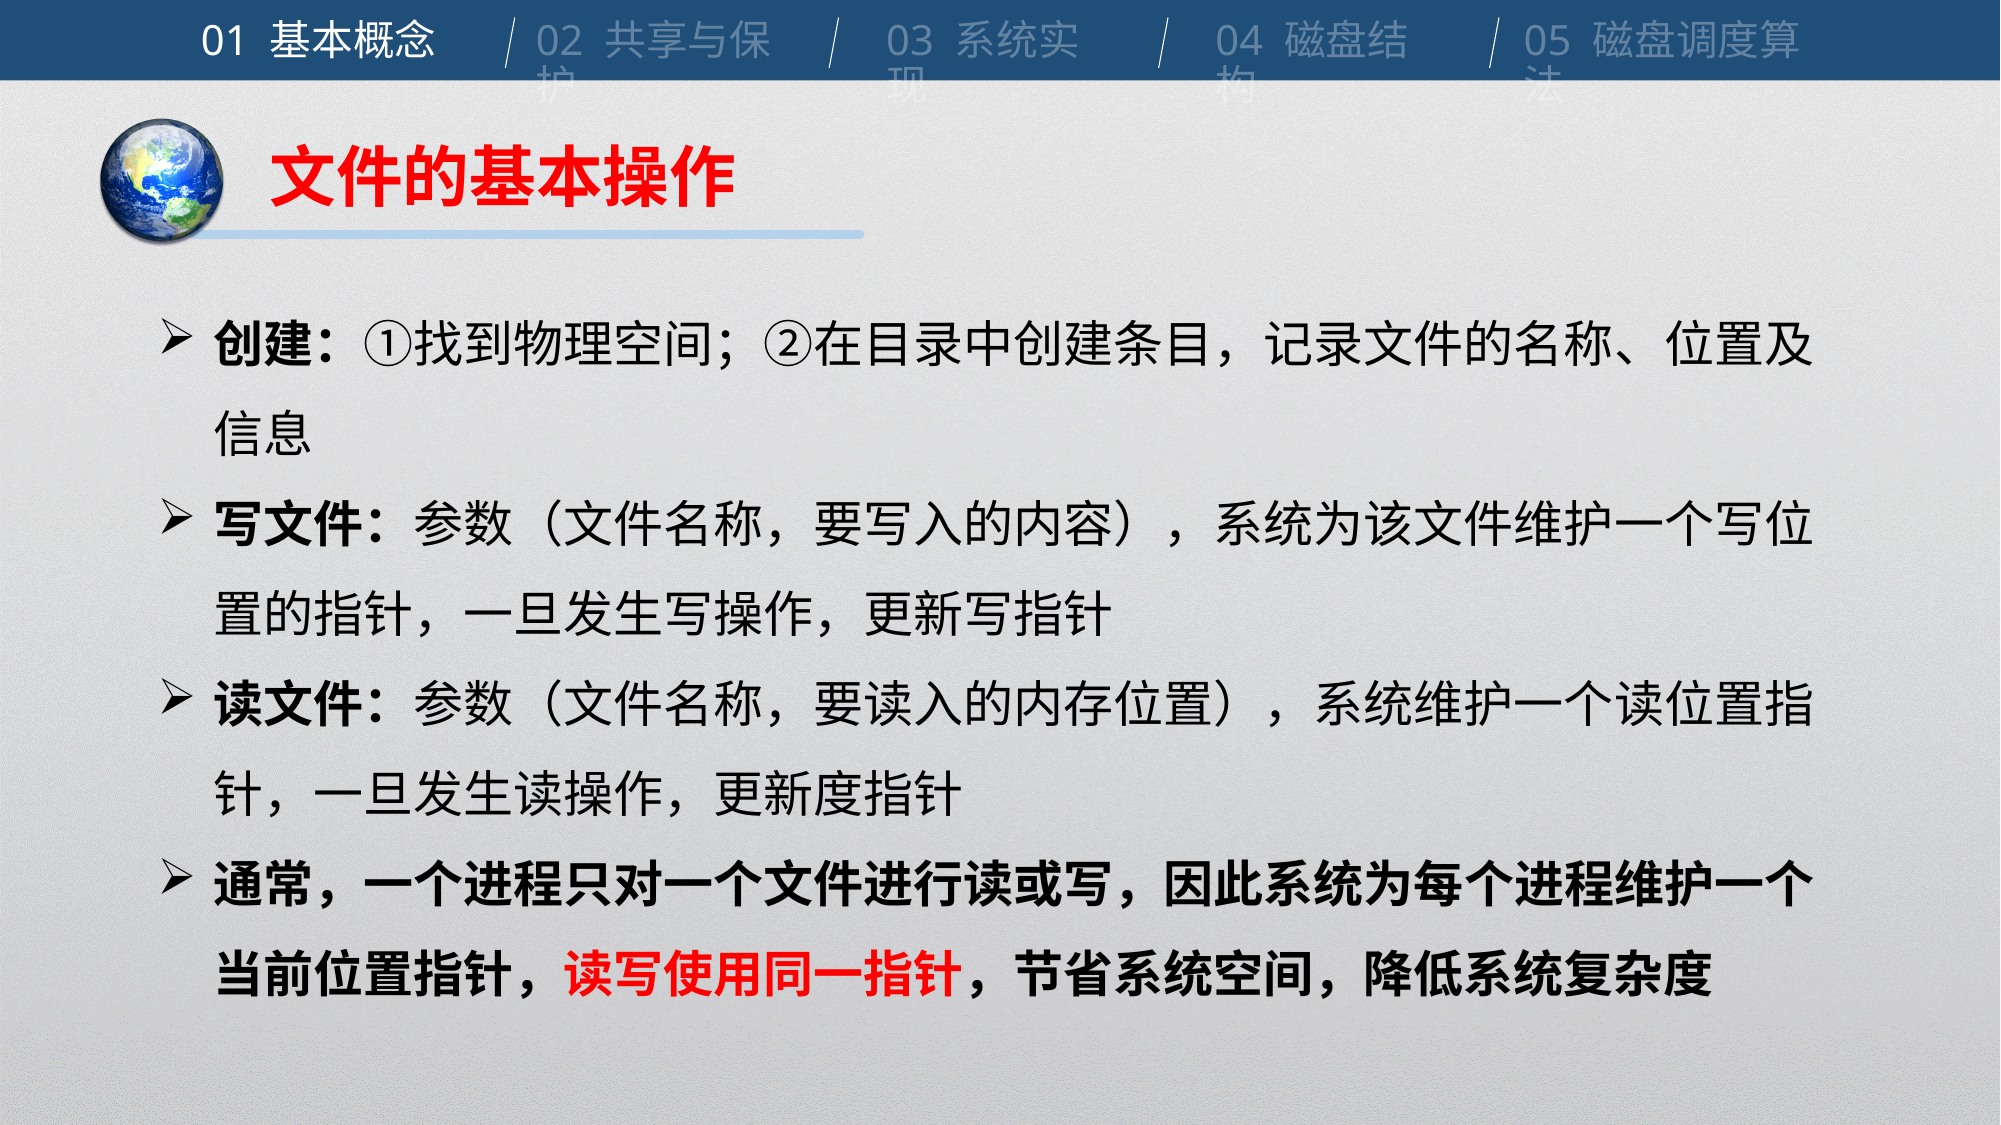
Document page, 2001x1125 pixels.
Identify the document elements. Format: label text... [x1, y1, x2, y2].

list 04 磁盘结构 [1200, 11, 1458, 73]
list 02 共享与保护 [521, 11, 821, 73]
list 03 系统实现 [871, 11, 1129, 73]
list 05 磁盘调度算法 [1508, 11, 1850, 73]
text_box 创建：①找到物理空间；②在目录中创建条目，记录文件的名称、位置及信息 写文件：参数（文件名称，要写入的内容），系统为该文件维护一个写位置的指针，一旦发生写操作，更新写指针 读文件：参数（文件名称，要读入的内存位置），系统维护一个读位置指针，一旦发生读操作，更新度指针 通常，一个进程只对一个文件进行读或写，因此系统为每个进程维护一个当前位置指针，读写使用同一指针，节省系统空间，降低系统复杂度 [142, 275, 1858, 1011]
list 01 基本概念 [186, 11, 491, 73]
list 文件的基本操作 [254, 136, 757, 225]
picture [0, 0, 2001, 1125]
